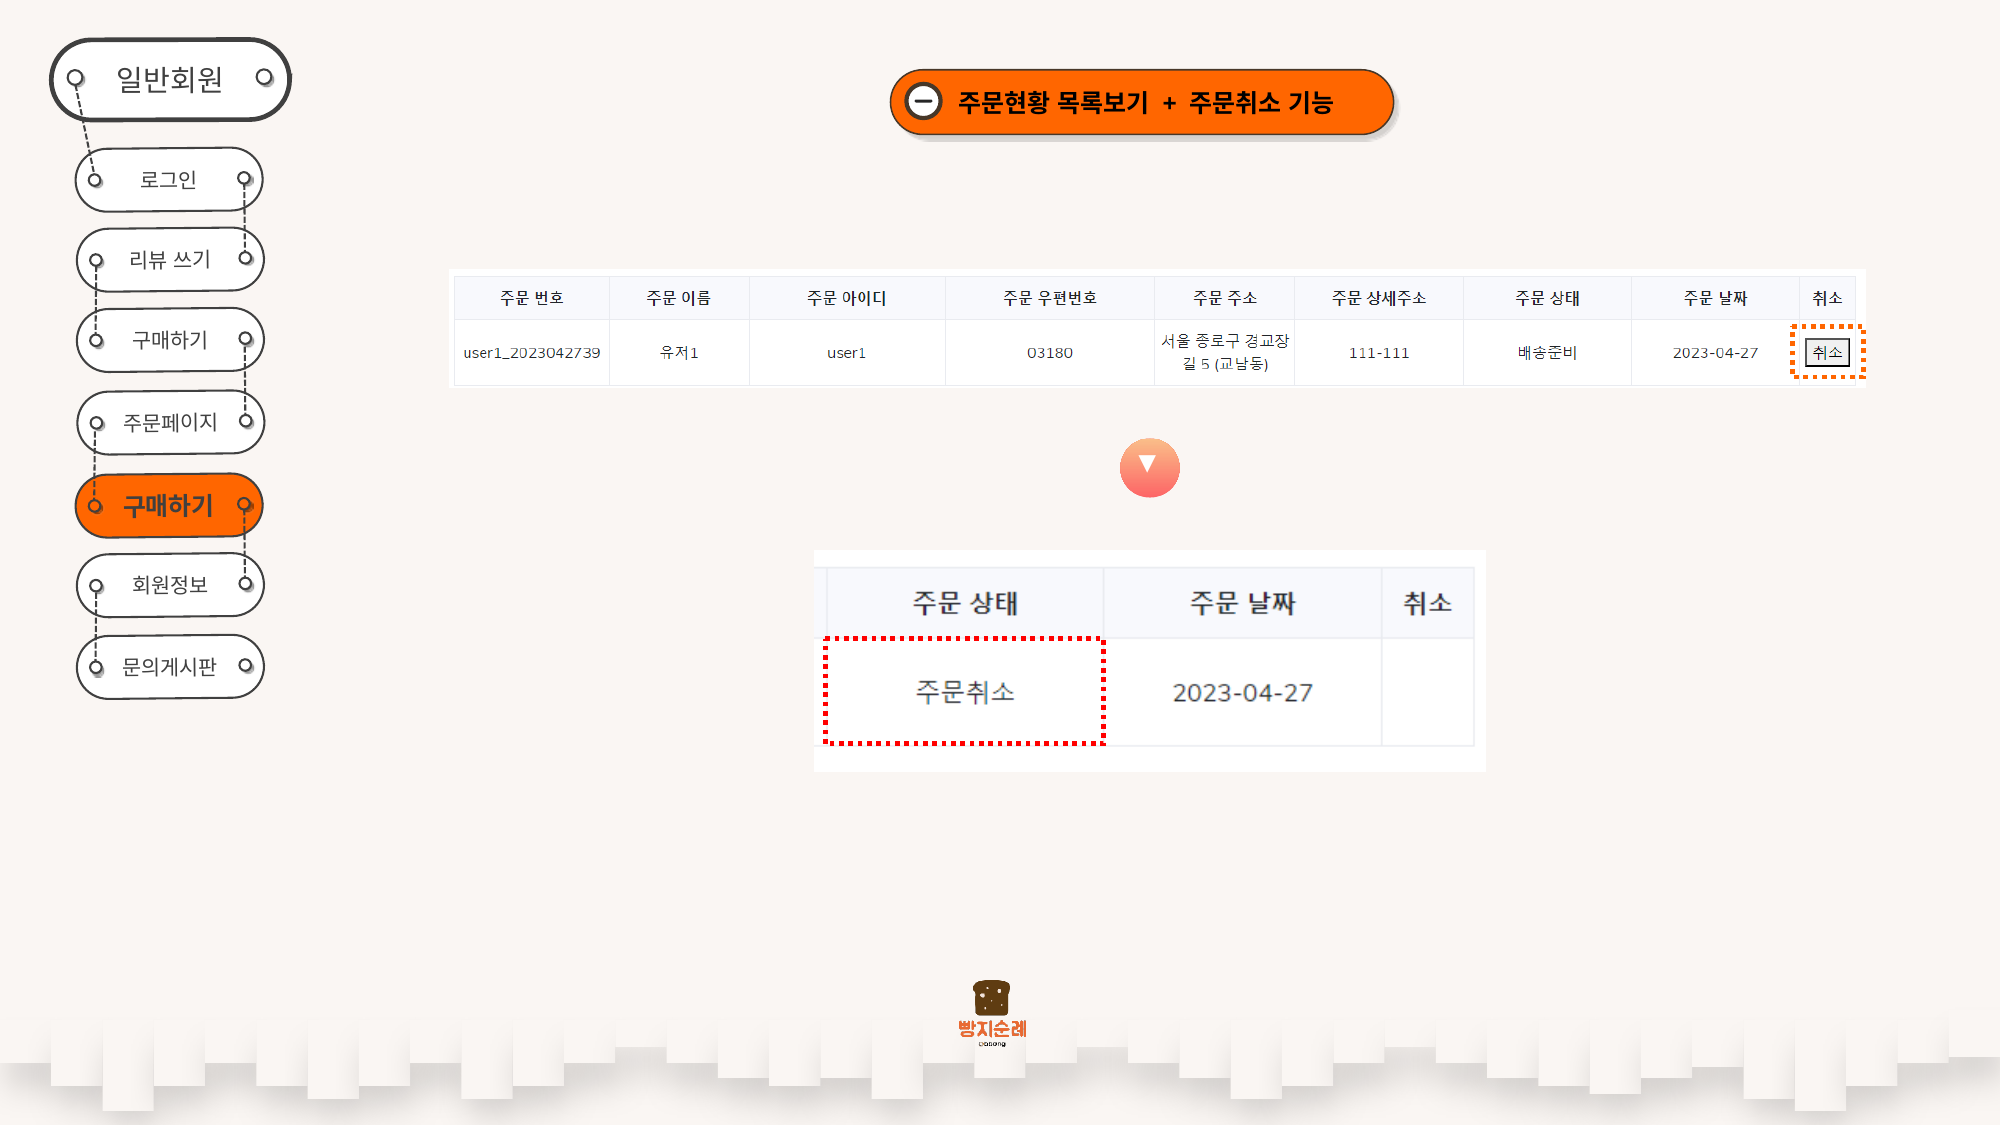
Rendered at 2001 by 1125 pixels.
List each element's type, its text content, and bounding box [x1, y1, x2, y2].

text_box [905, 82, 942, 120]
text_box 주문현황 목록보기 + 주문취소 기능 [889, 68, 1395, 136]
picture [959, 979, 1026, 1047]
picture [449, 269, 1866, 388]
text_box [913, 98, 934, 104]
picture [814, 550, 1486, 773]
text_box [51, 39, 290, 699]
text_box ▲ [1119, 437, 1181, 499]
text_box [0, 1010, 2000, 1111]
